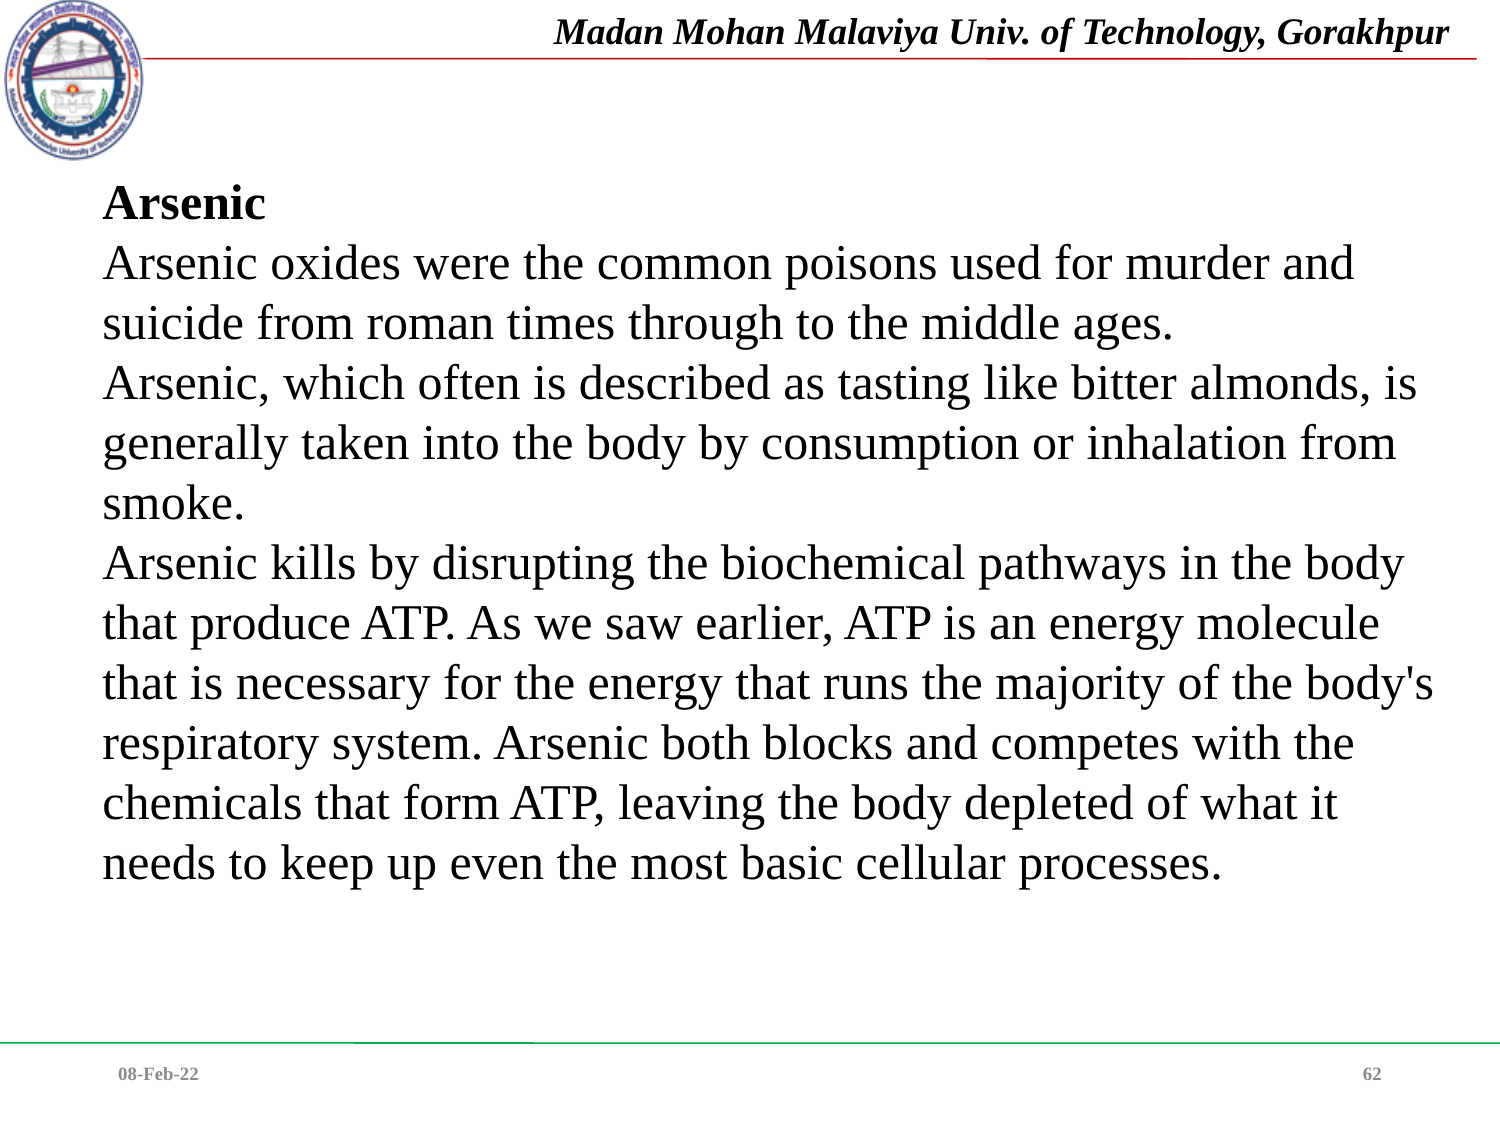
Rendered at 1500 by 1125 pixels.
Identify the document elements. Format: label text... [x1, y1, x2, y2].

slide_number 62 [1059, 1042, 1397, 1103]
picture [0, 0, 148, 166]
text_box Arsenic Arsenic oxides were the common poisons used for murder and suicide from roman times through to the middle ages. Arsenic, which often is described as tasting like bitter almonds, is generally taken into the body by consumption or inhalation from smoke. Arsenic kills by disrupting the biochemical pathways in the body that produce ATP. As we saw earlier, ATP is an energy molecule that is necessary for the energy that runs the majority of the body's respiratory system. Arsenic both blocks and competes with the chemicals that form ATP, leaving the body depleted of what it needs to keep up even the most basic cellular processes. [87, 162, 1450, 1018]
footer [496, 1042, 1004, 1103]
slide_number 08-Feb-22 [103, 1042, 441, 1103]
